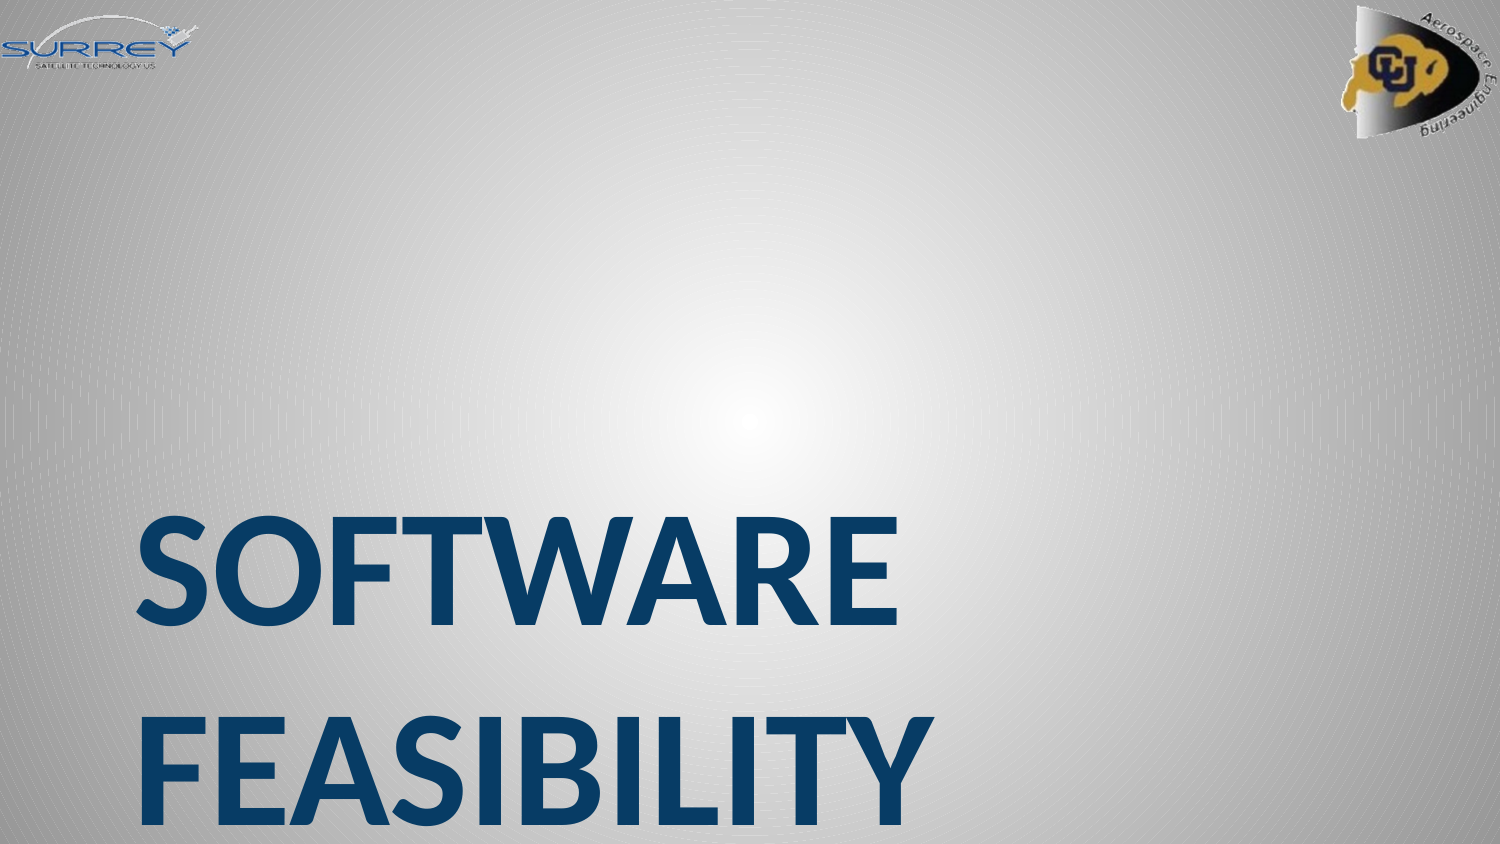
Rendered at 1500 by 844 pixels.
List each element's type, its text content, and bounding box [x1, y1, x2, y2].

title Software FEASIBILITY [118, 451, 1394, 844]
picture [0, 0, 201, 120]
picture [1341, 0, 1500, 151]
